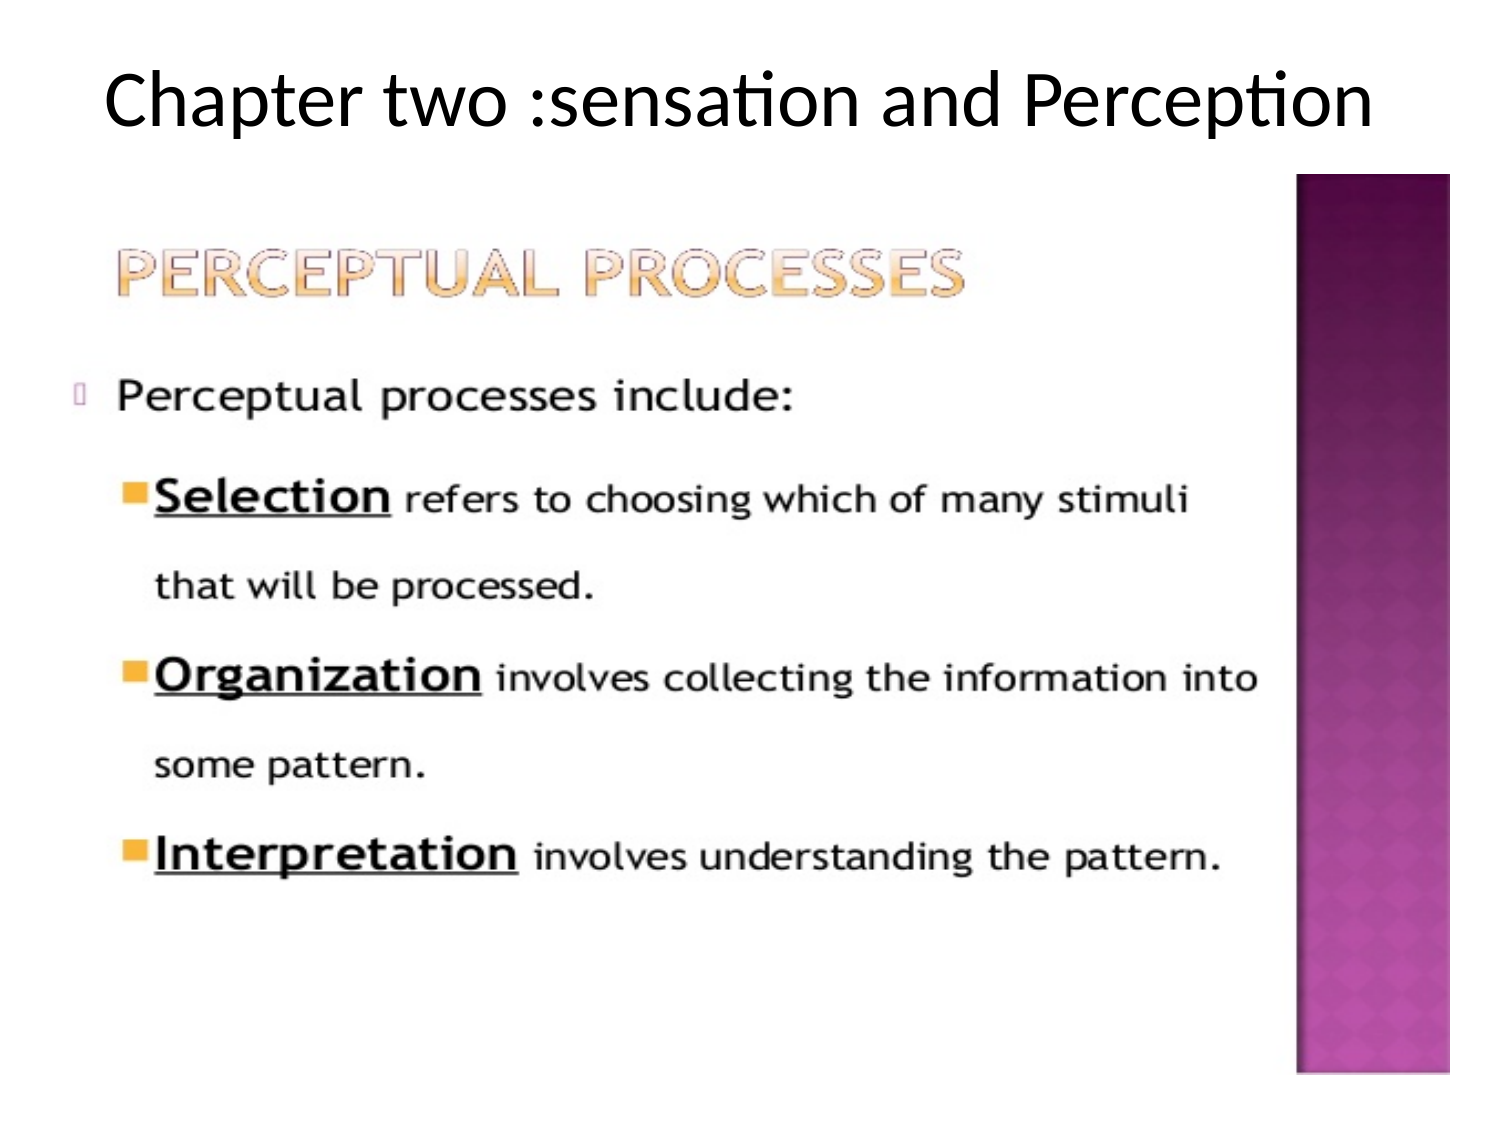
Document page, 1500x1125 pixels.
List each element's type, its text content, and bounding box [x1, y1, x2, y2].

title Chapter two :sensation and Perception [75, 0, 1425, 173]
picture [37, 174, 1451, 1076]
